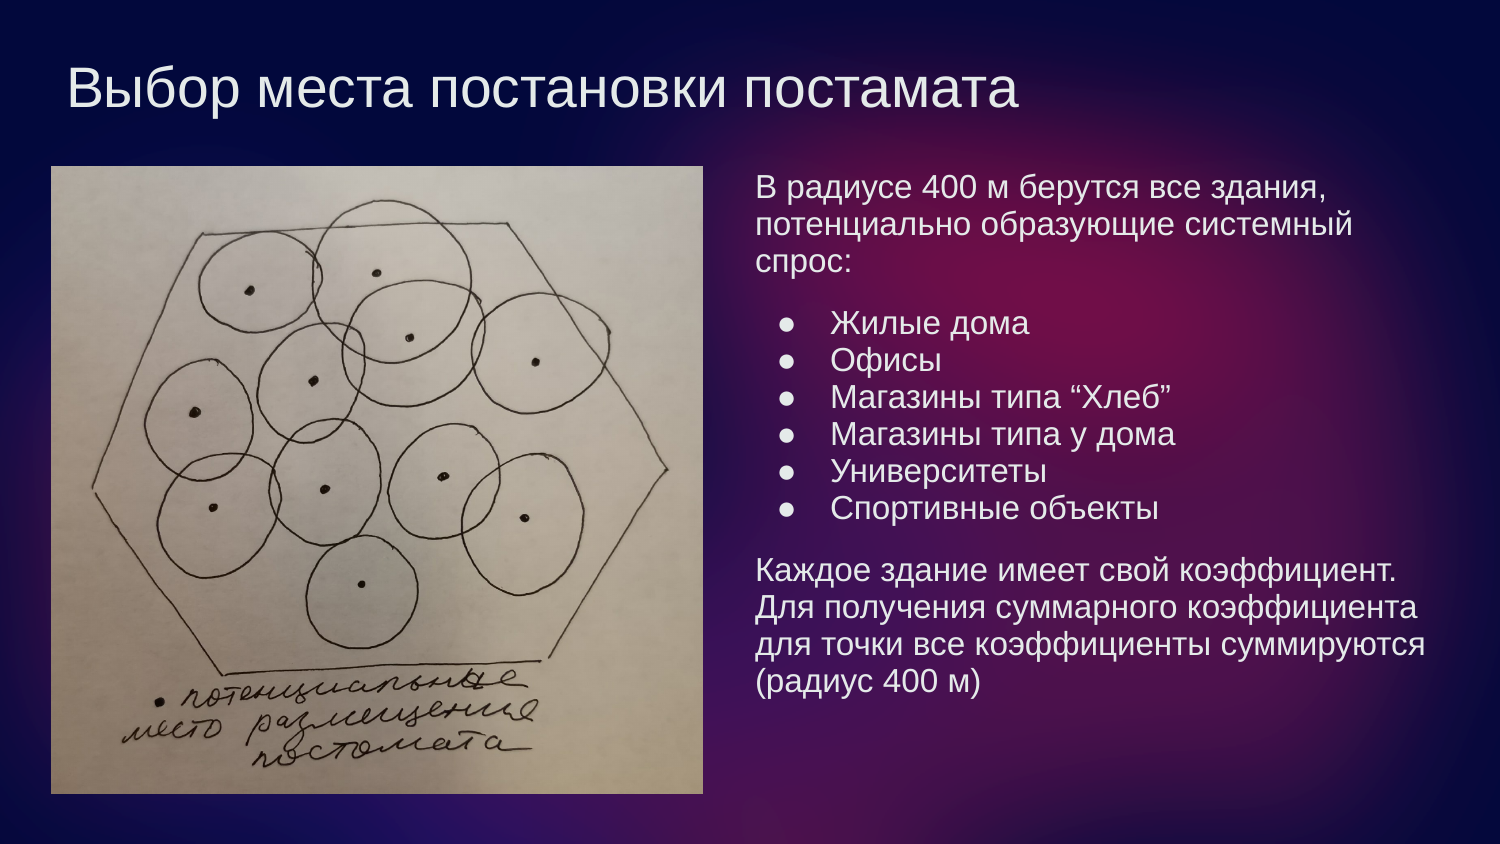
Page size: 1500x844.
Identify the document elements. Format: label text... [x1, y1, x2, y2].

picture [0, 0, 1500, 844]
title Выбор места постановки постамата [51, 41, 1449, 136]
list В радиусе 400 м берутся все здания, потенциально образующие системный спрос: Жилые дома Офисы Магазины типа “Хлеб” Магазины типа у дома Университеты Спортивные объекты Каждое здание имеет свой коэффициент. Для получения суммарного коэффициента для точки все коэффициенты суммируются (радиус 400 м) [740, 153, 1449, 844]
